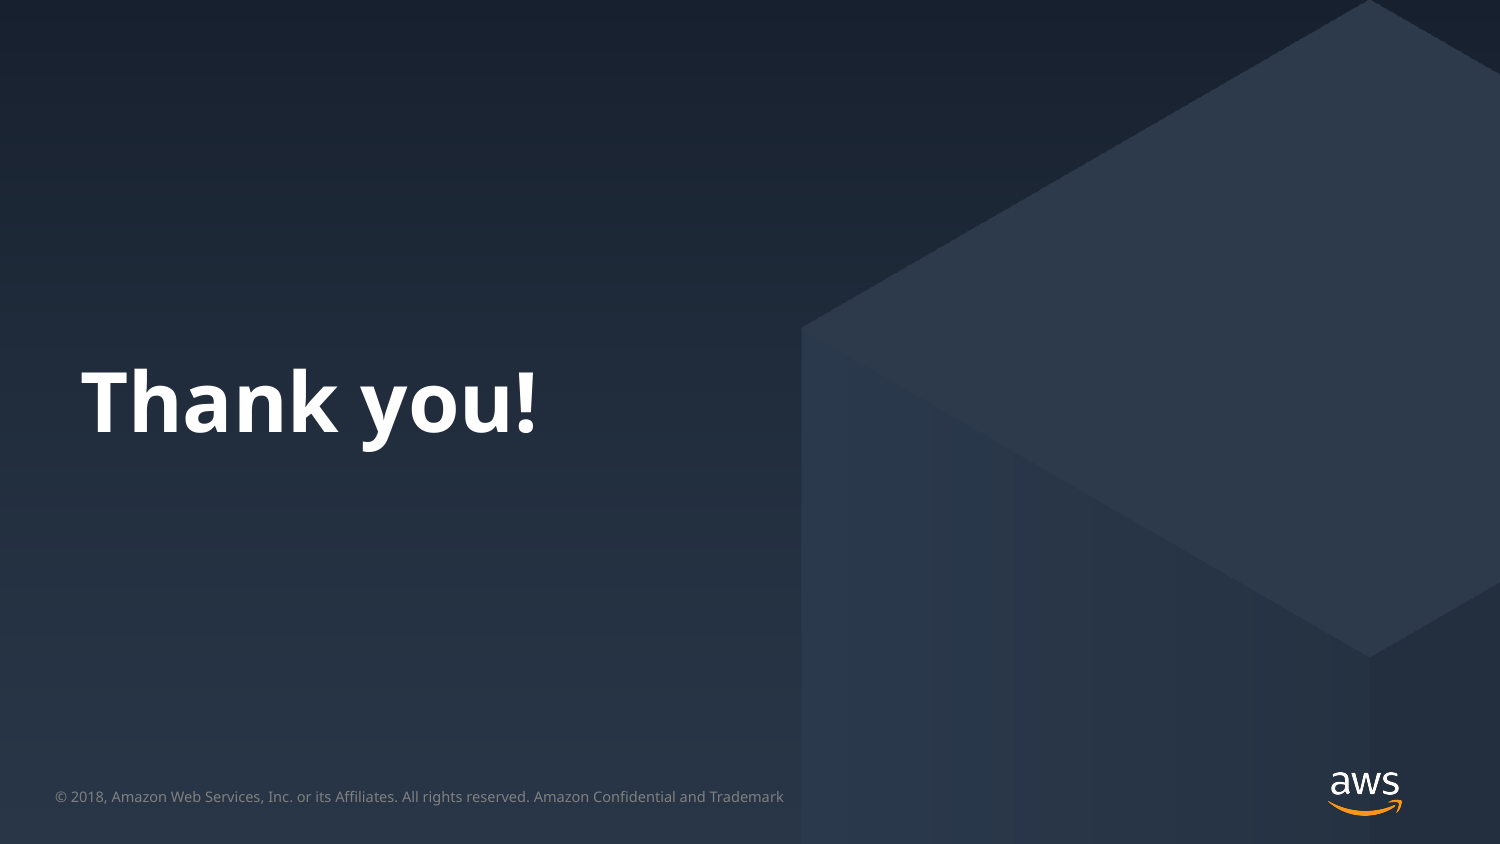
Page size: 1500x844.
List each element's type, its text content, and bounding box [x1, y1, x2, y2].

title Thank you! [65, 323, 1340, 476]
picture [0, 0, 1500, 844]
